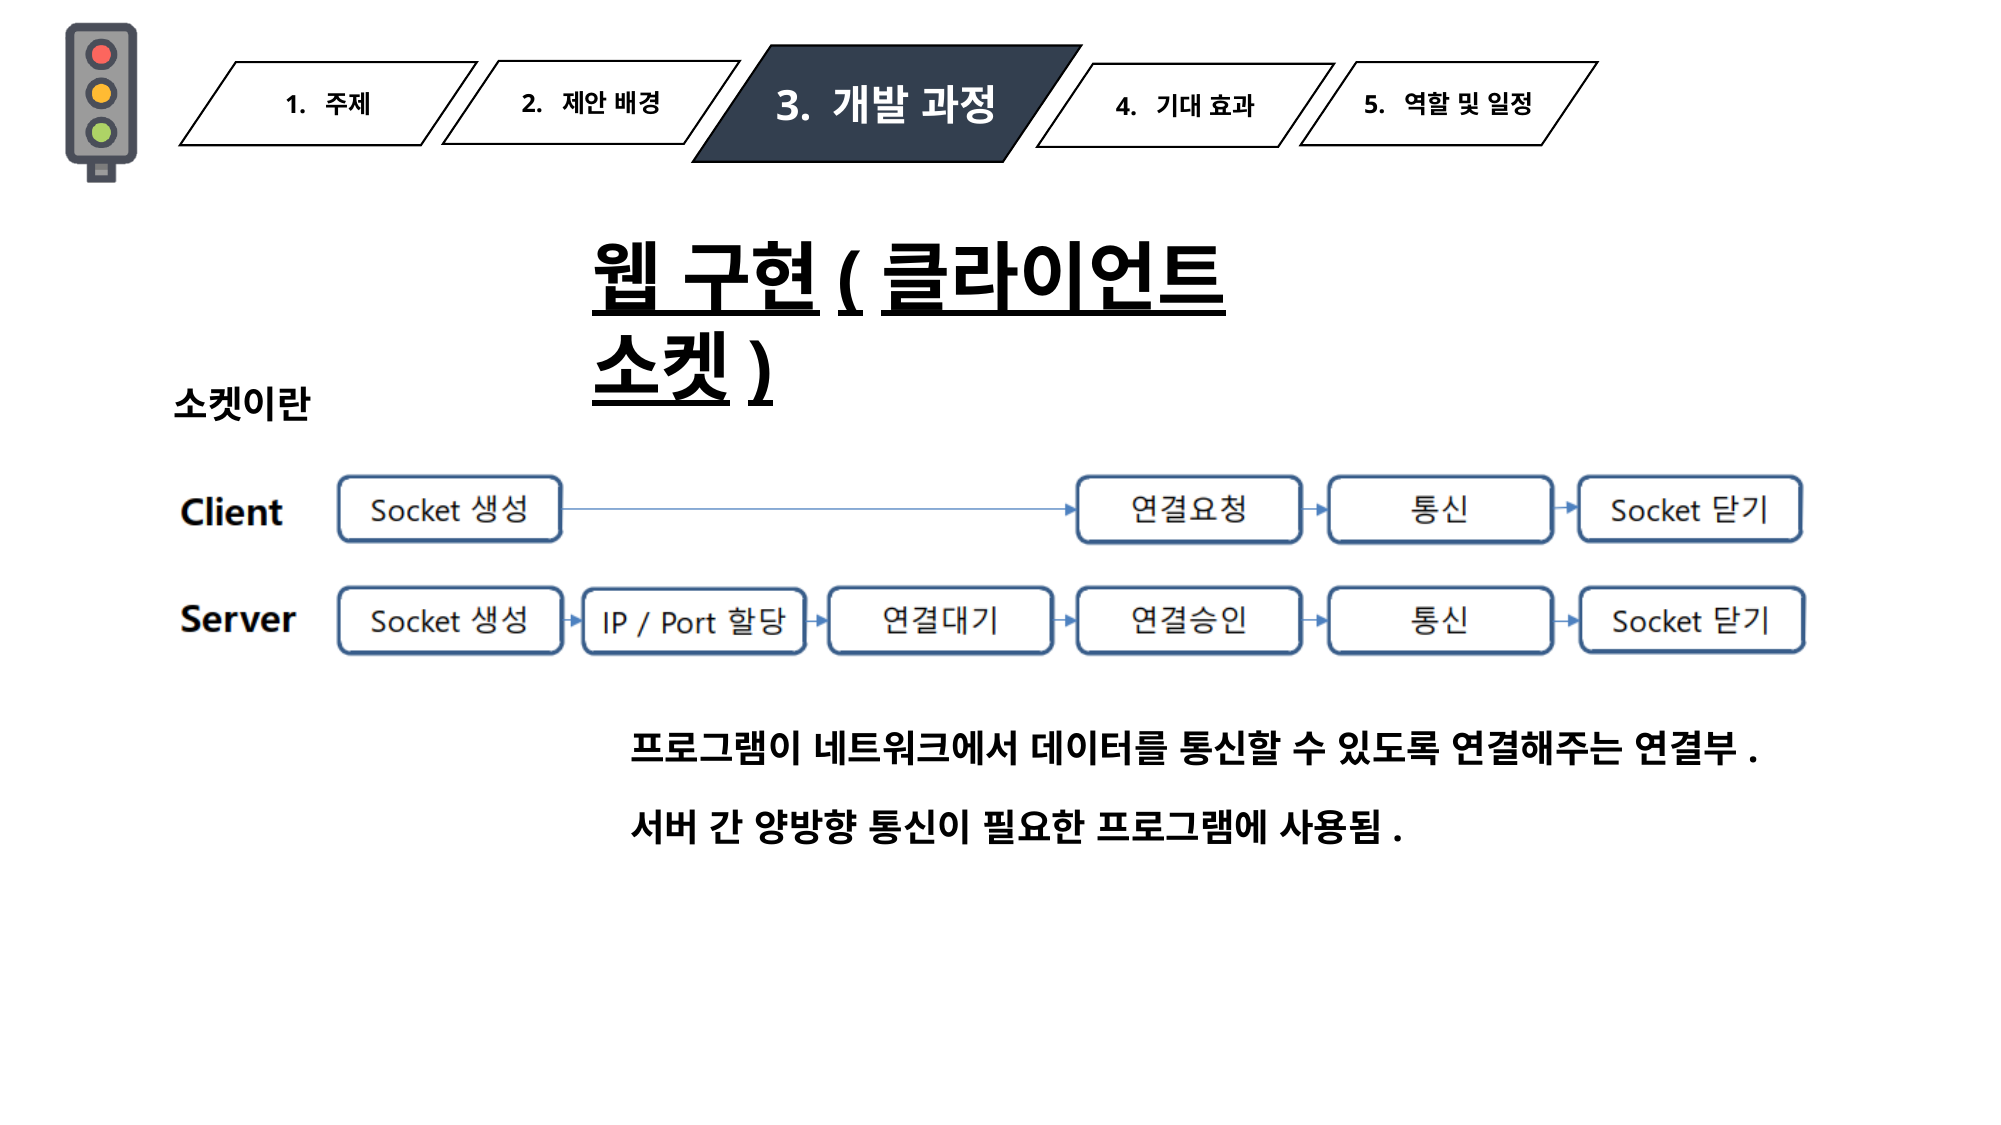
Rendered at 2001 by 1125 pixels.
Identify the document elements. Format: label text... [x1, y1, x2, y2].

text_box 서버 간 양방향 통신이 필요한 프로그램에 사용됨. [615, 796, 2000, 857]
text_box 3. 개발 과정 [690, 44, 1084, 163]
text_box 1. 주제 [177, 61, 479, 147]
text_box 4. 기대 효과 [1035, 62, 1337, 148]
text_box 프로그램이 네트워크에서 데이터를 통신할 수 있도록 연결해주는 연결부. [615, 717, 2000, 777]
text_box 웹 구현(클라이언트 소켓) [577, 222, 1379, 418]
text_box 2. 제안 배경 [440, 59, 742, 145]
text_box 5. 역할 및 일정 [1298, 61, 1600, 147]
picture [39, 18, 163, 191]
text_box 소켓이란 [159, 373, 363, 434]
picture [159, 453, 1841, 672]
